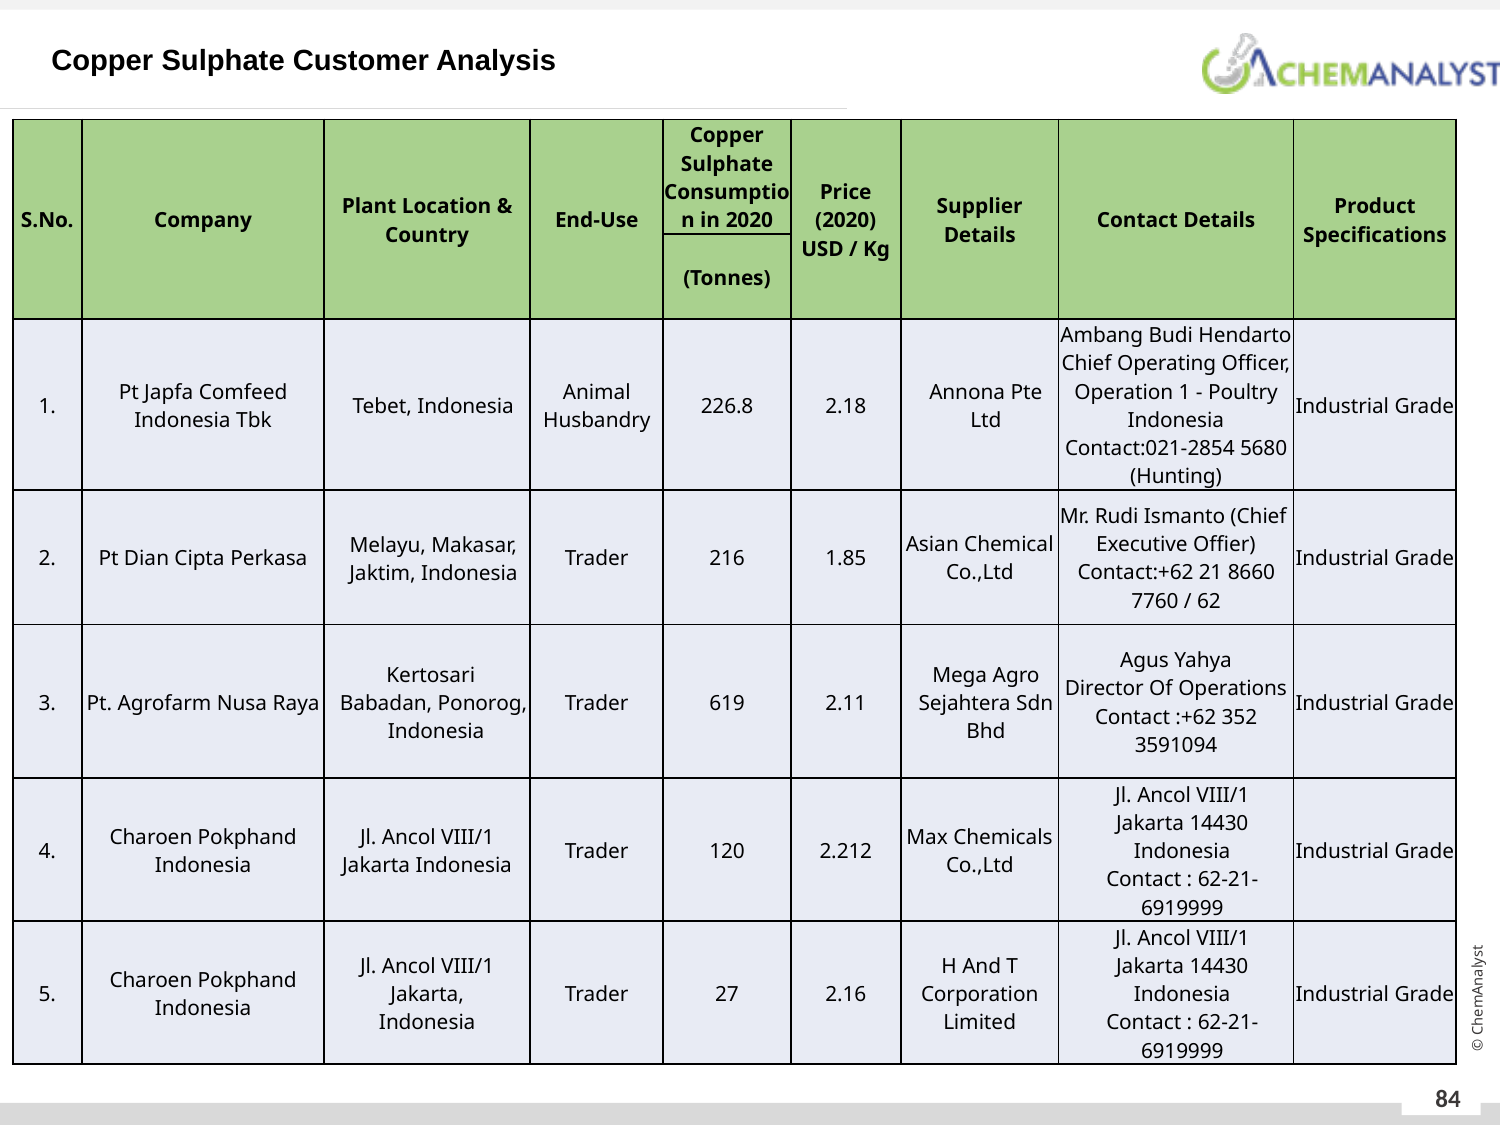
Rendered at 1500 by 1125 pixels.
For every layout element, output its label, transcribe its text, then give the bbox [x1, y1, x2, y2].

table_header S.No. [14, 120, 81, 318]
table_header Copper Sulphate Consumption in 2020 [664, 120, 790, 233]
table_cell Trader [531, 625, 662, 777]
table_cell Melayu, Makasar, Jaktim, Indonesia [325, 491, 529, 624]
picture [1202, 84, 1500, 94]
table_cell Tebet, Indonesia [325, 320, 529, 489]
table_cell H And T Corporation Limited [902, 922, 1058, 1063]
table_cell Pt. Agrofarm Nusa Raya [83, 625, 323, 777]
table_cell Animal Husbandry [531, 320, 662, 489]
table_cell Industrial Grade [1294, 779, 1455, 920]
table_cell Trader [531, 779, 662, 920]
table_header End-Use [531, 120, 662, 318]
table_cell 2. [14, 491, 81, 624]
table_cell Jl. Ancol VIII/1 Jakarta, Indonesia [325, 922, 529, 1063]
table_cell Charoen Pokphand Indonesia [83, 922, 323, 1063]
table_cell Industrial Grade [1294, 625, 1455, 777]
table_cell 27 [664, 922, 790, 1063]
table_cell 2.11 [792, 625, 900, 777]
table_cell Industrial Grade [1294, 922, 1455, 1063]
table_cell Kertosari Babadan, Ponorog, Indonesia [325, 625, 529, 777]
table_header Plant Location & Country [325, 120, 529, 318]
table_cell 2.18 [792, 320, 900, 489]
table_cell Trader [531, 491, 662, 624]
table_cell Jl. Ancol VIII/1 Jakarta Indonesia [325, 779, 529, 920]
text_box Copper Sulphate Customer Analysis [36, 33, 1500, 84]
table_header Price (2020) USD / Kg [792, 120, 900, 318]
table_cell Mr. Rudi Ismanto (Chief Executive Offier) Contact:+62 21 8660 7760 / 62 [1059, 491, 1293, 624]
table_cell 4. [14, 779, 81, 920]
table_cell 226.8 [664, 320, 790, 489]
table_cell Mega Agro Sejahtera Sdn Bhd [902, 625, 1058, 777]
table_cell Charoen Pokphand Indonesia [83, 779, 323, 920]
table_cell Jl. Ancol VIII/1 Jakarta 14430 Indonesia Contact : 62-21-6919999 [1059, 922, 1293, 1063]
table_header Contact Details [1059, 120, 1293, 318]
table_cell 1. [14, 320, 81, 489]
table_cell 216 [664, 491, 790, 624]
table_cell Max Chemicals Co.,Ltd [902, 779, 1058, 920]
table_cell 5. [14, 922, 81, 1063]
table_cell Industrial Grade [1294, 320, 1455, 489]
table_cell Agus Yahya Director Of Operations Contact :+62 352 3591094 [1059, 625, 1293, 777]
table_cell 120 [664, 779, 790, 920]
table_cell 2.212 [792, 779, 900, 920]
table_cell Pt Japfa Comfeed Indonesia Tbk [83, 320, 323, 489]
table_header Supplier Details [902, 120, 1058, 318]
table_cell Annona Pte Ltd [902, 320, 1058, 489]
table_cell 619 [664, 625, 790, 777]
table_header Company [83, 120, 323, 318]
table_cell Pt Dian Cipta Perkasa [83, 491, 323, 624]
table_header Product Specifications [1294, 120, 1455, 318]
table_cell 2.16 [792, 922, 900, 1063]
table_cell Asian Chemical Co.,Ltd [902, 491, 1058, 624]
table_cell Industrial Grade [1294, 491, 1455, 624]
table_cell Trader [531, 922, 662, 1063]
table_cell Ambang Budi Hendarto Chief Operating Officer, Operation 1 - Poultry Indonesia Contact:021-2854 5680 (Hunting) [1059, 320, 1293, 489]
table_cell (Tonnes) [664, 235, 790, 318]
table_cell Jl. Ancol VIII/1 Jakarta 14430 Indonesia Contact : 62-21-6919999 [1059, 779, 1293, 920]
table_cell 1.85 [792, 491, 900, 624]
table_cell 3. [14, 625, 81, 777]
